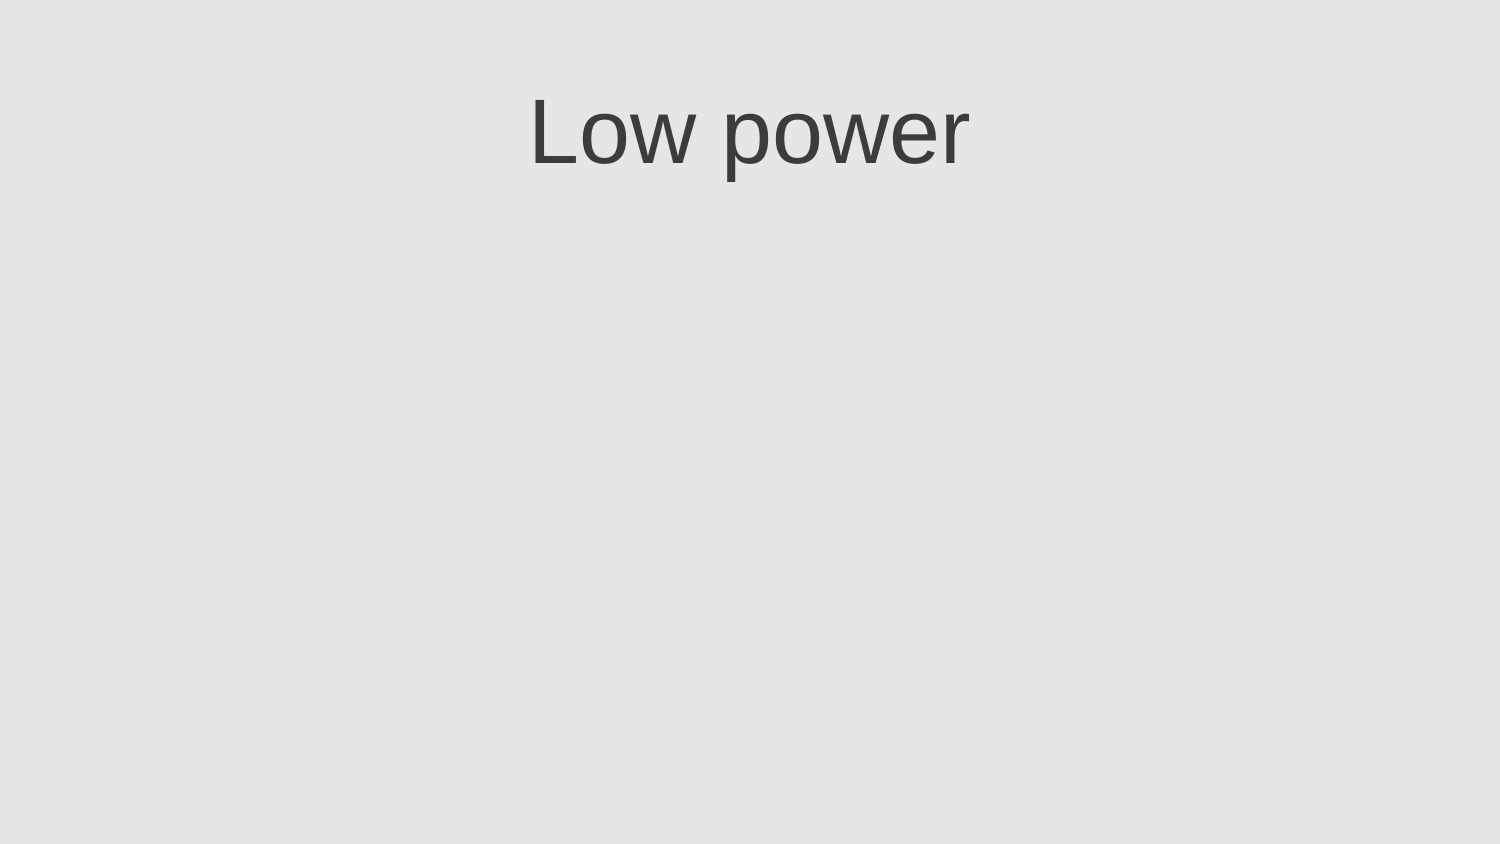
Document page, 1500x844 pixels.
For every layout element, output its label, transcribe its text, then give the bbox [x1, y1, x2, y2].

title Low power [103, 45, 1397, 208]
